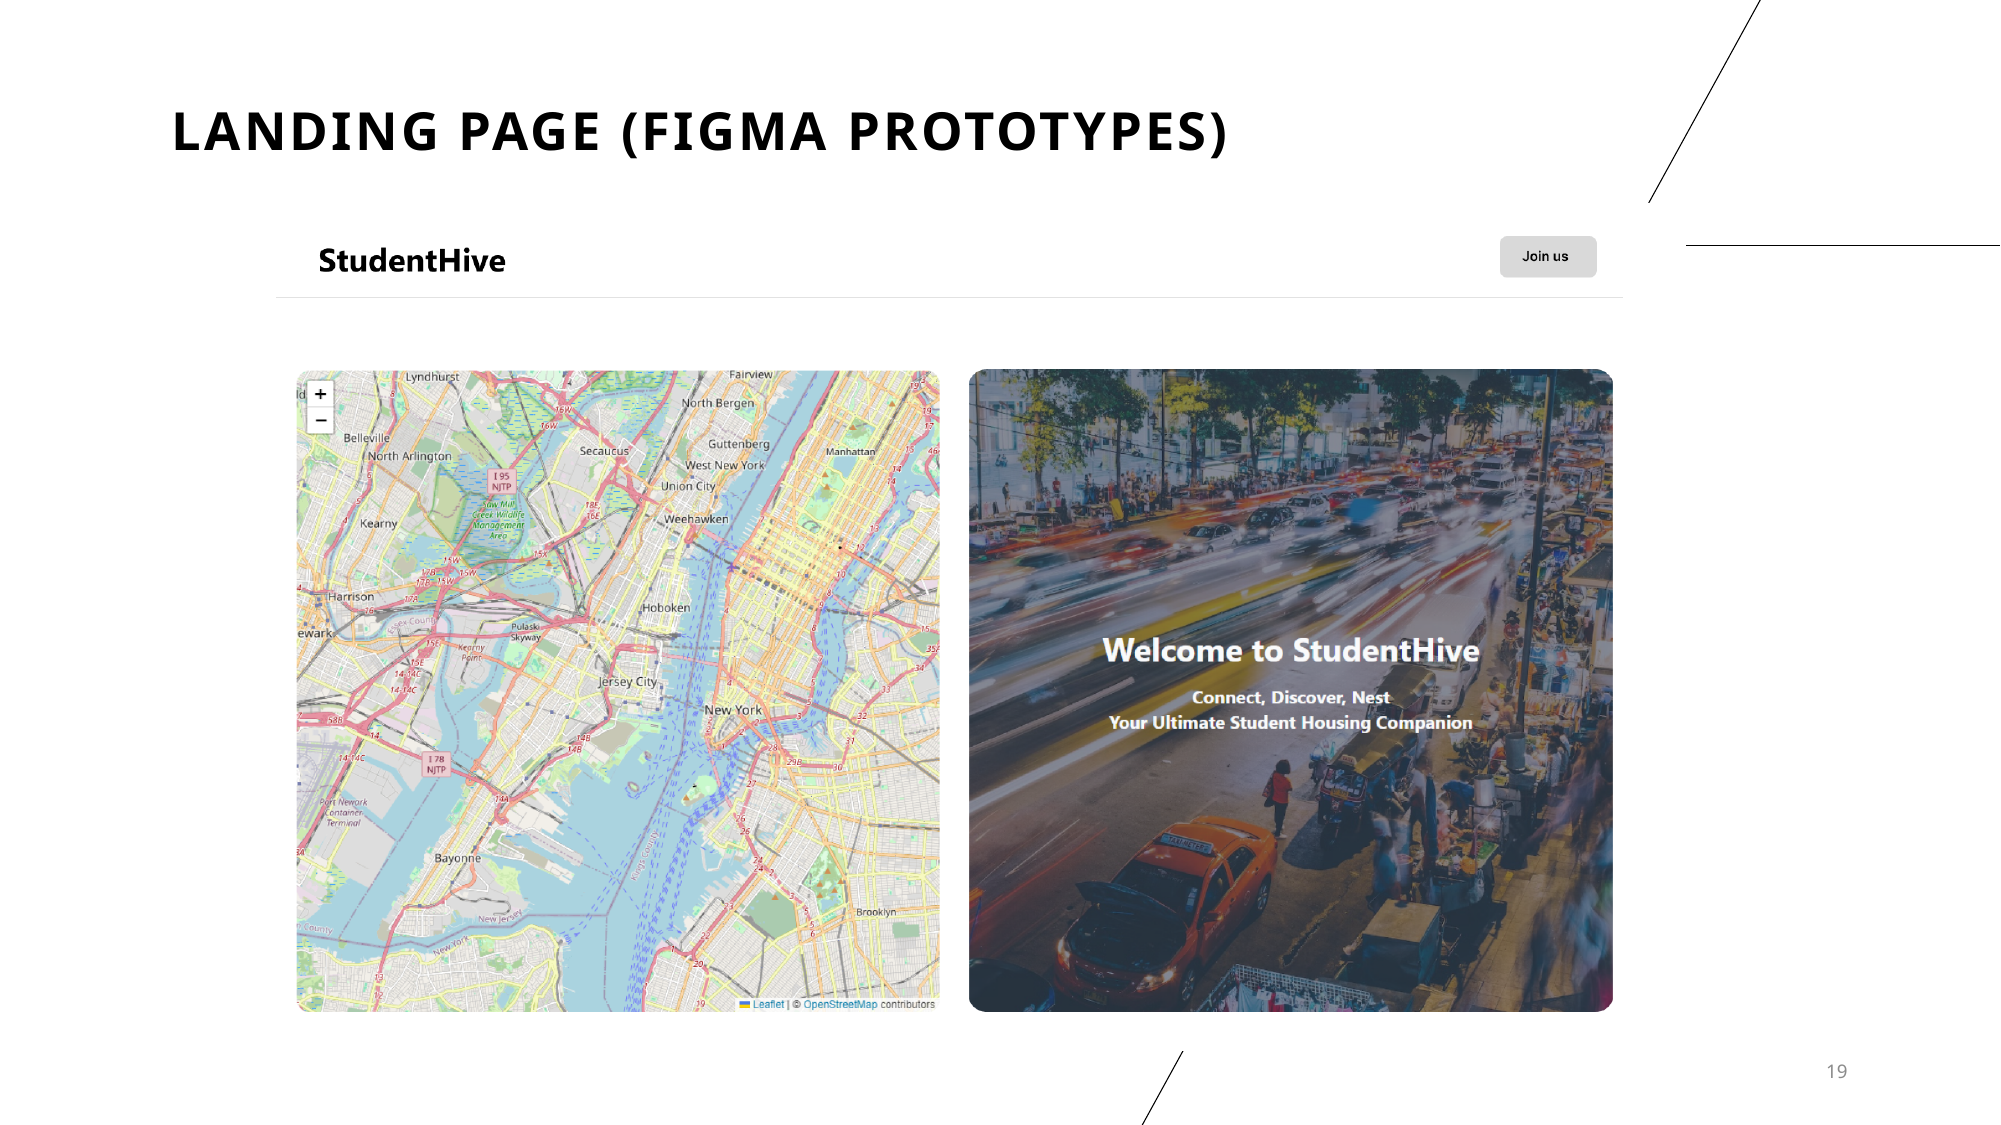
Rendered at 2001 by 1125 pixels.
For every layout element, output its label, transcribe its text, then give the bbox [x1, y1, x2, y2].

title Landing page (FIGMA PROTOTYPES) [156, 84, 1250, 170]
picture [231, 224, 1666, 1031]
slide_number 19 [1412, 1042, 1863, 1103]
